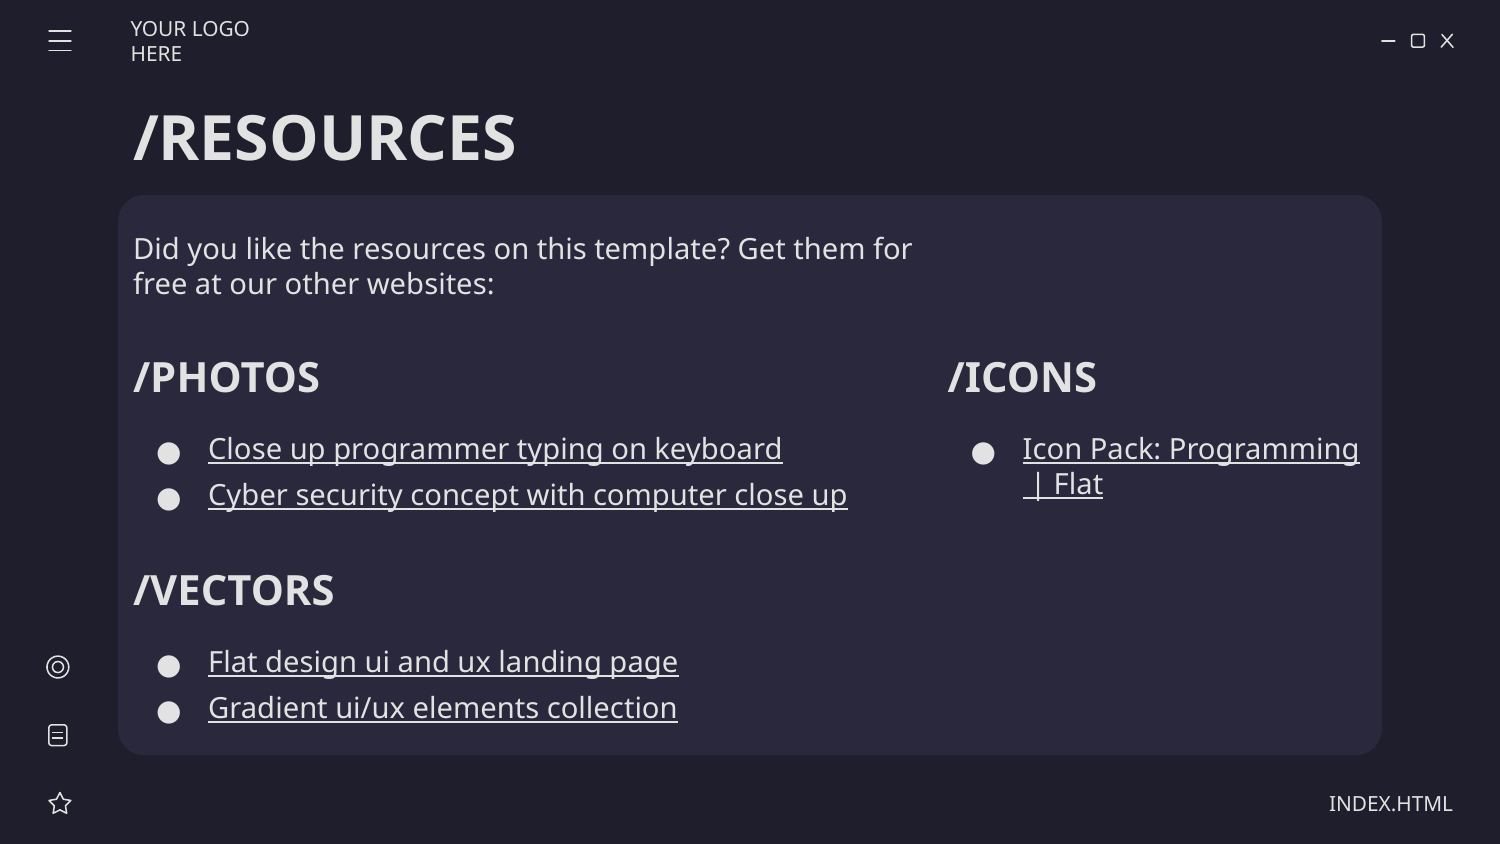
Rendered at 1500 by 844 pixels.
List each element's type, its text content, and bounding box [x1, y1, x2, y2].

subtitle Close up programmer typing on keyboard Cyber security concept with computer close up [118, 410, 933, 550]
title /RESOURCES [118, 88, 1060, 183]
subtitle /PHOTOS [118, 341, 932, 410]
subtitle Did you like the resources on this template? Get them for free at our other websites: [118, 207, 933, 316]
text_box YOUR LOGO HERE [130, 17, 306, 64]
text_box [48, 30, 72, 51]
subtitle /ICONS [932, 341, 1382, 409]
text_box INDEX.HTML [1278, 780, 1453, 826]
text_box [46, 27, 74, 32]
subtitle Icon Pack: Programming | Flat [932, 409, 1382, 510]
subtitle /VECTORS [118, 554, 933, 622]
subtitle Flat design ui and ux landing page Gradient ui/ux elements collection [118, 622, 933, 723]
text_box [46, 655, 72, 814]
